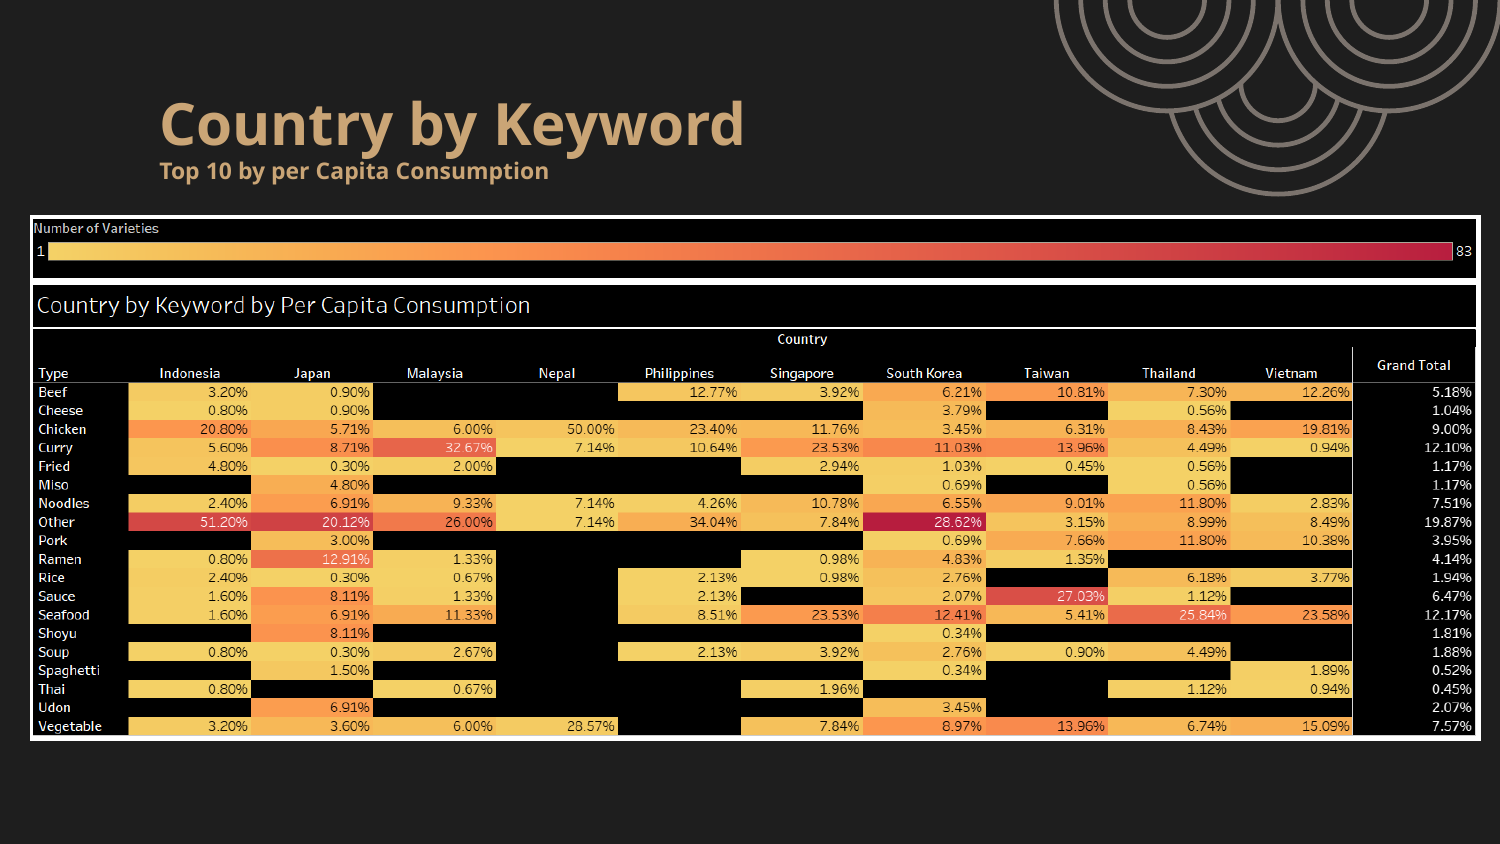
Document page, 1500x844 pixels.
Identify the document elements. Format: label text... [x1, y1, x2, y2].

title Country by Keyword Top 10 by per Capita Consumption [144, 71, 1383, 166]
picture [30, 215, 1482, 742]
